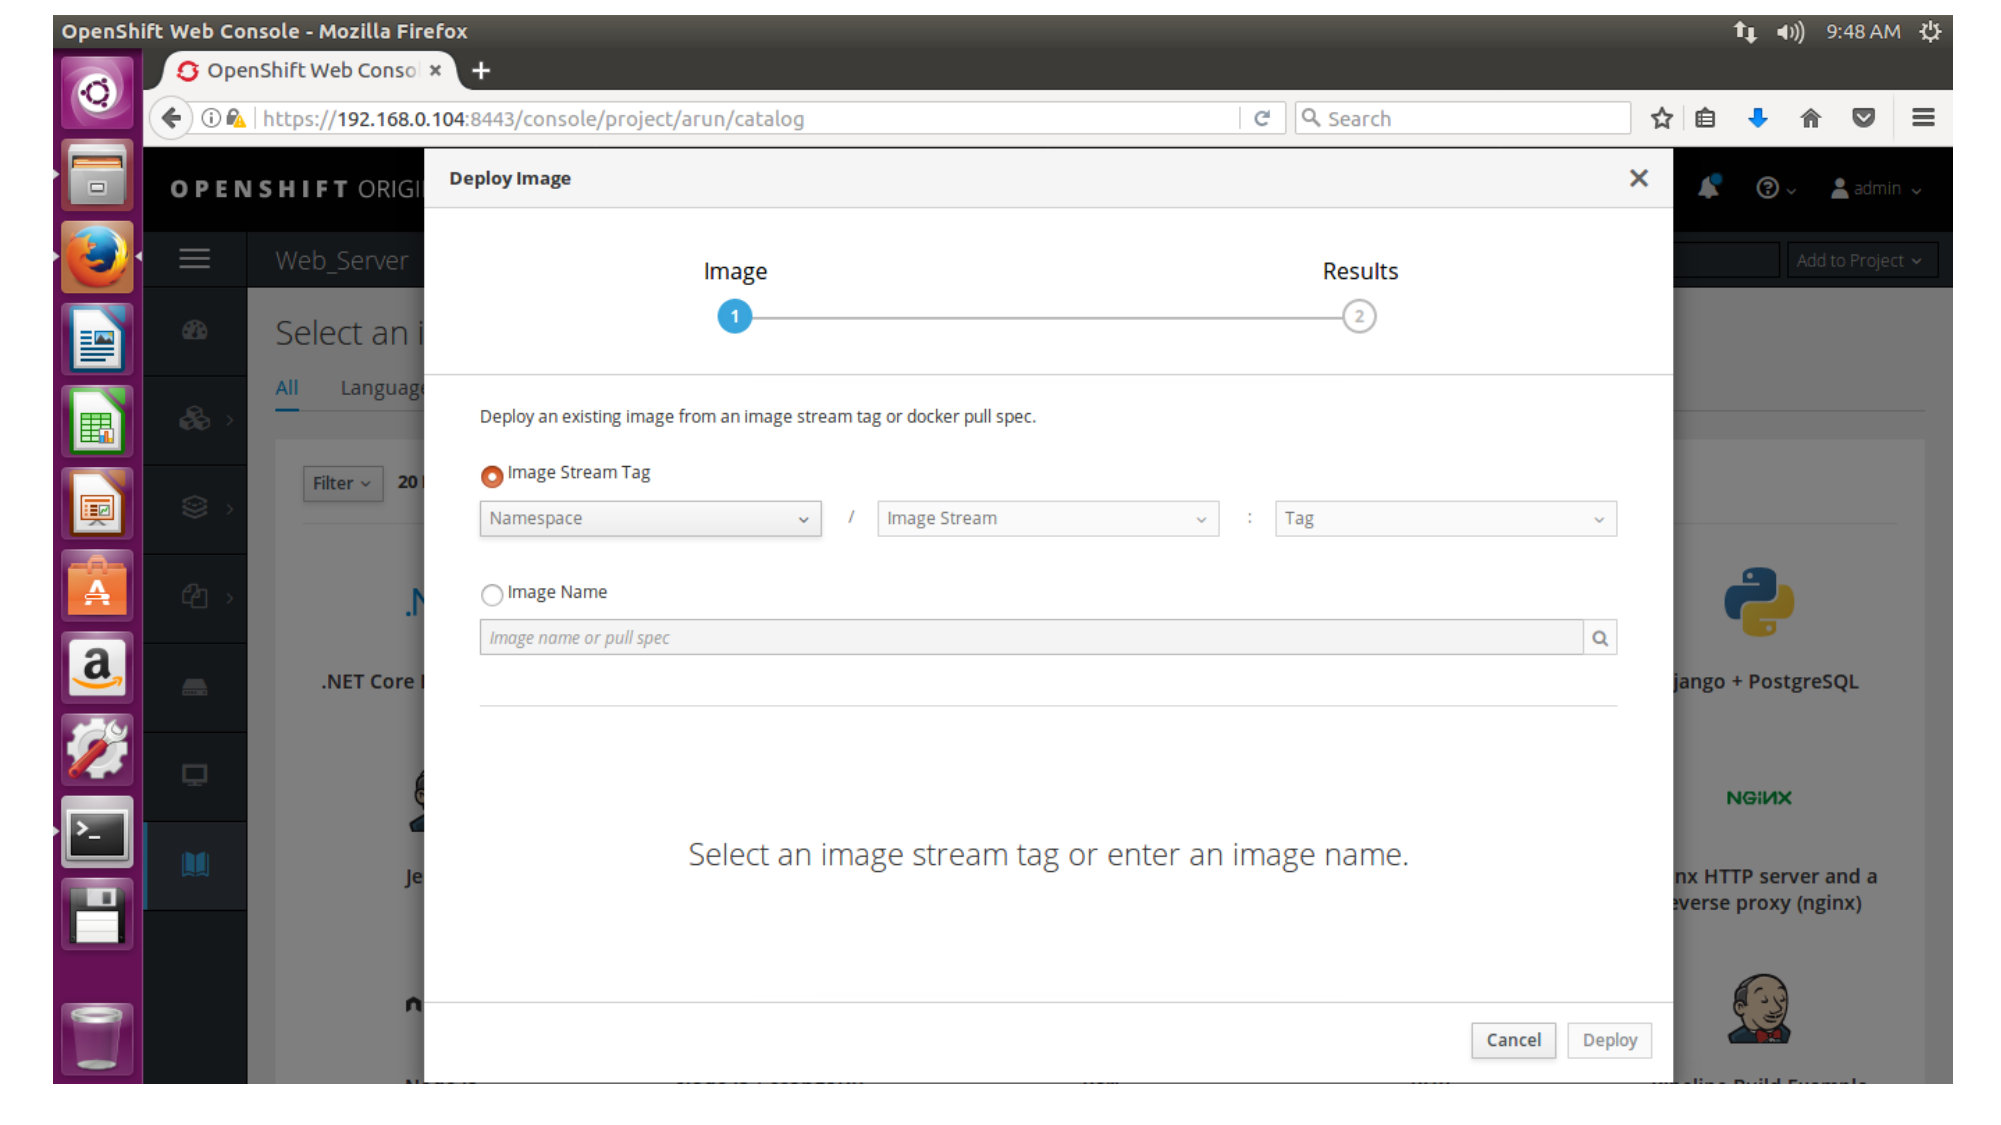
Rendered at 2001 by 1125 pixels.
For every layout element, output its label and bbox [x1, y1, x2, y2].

list [53, 15, 1953, 1084]
